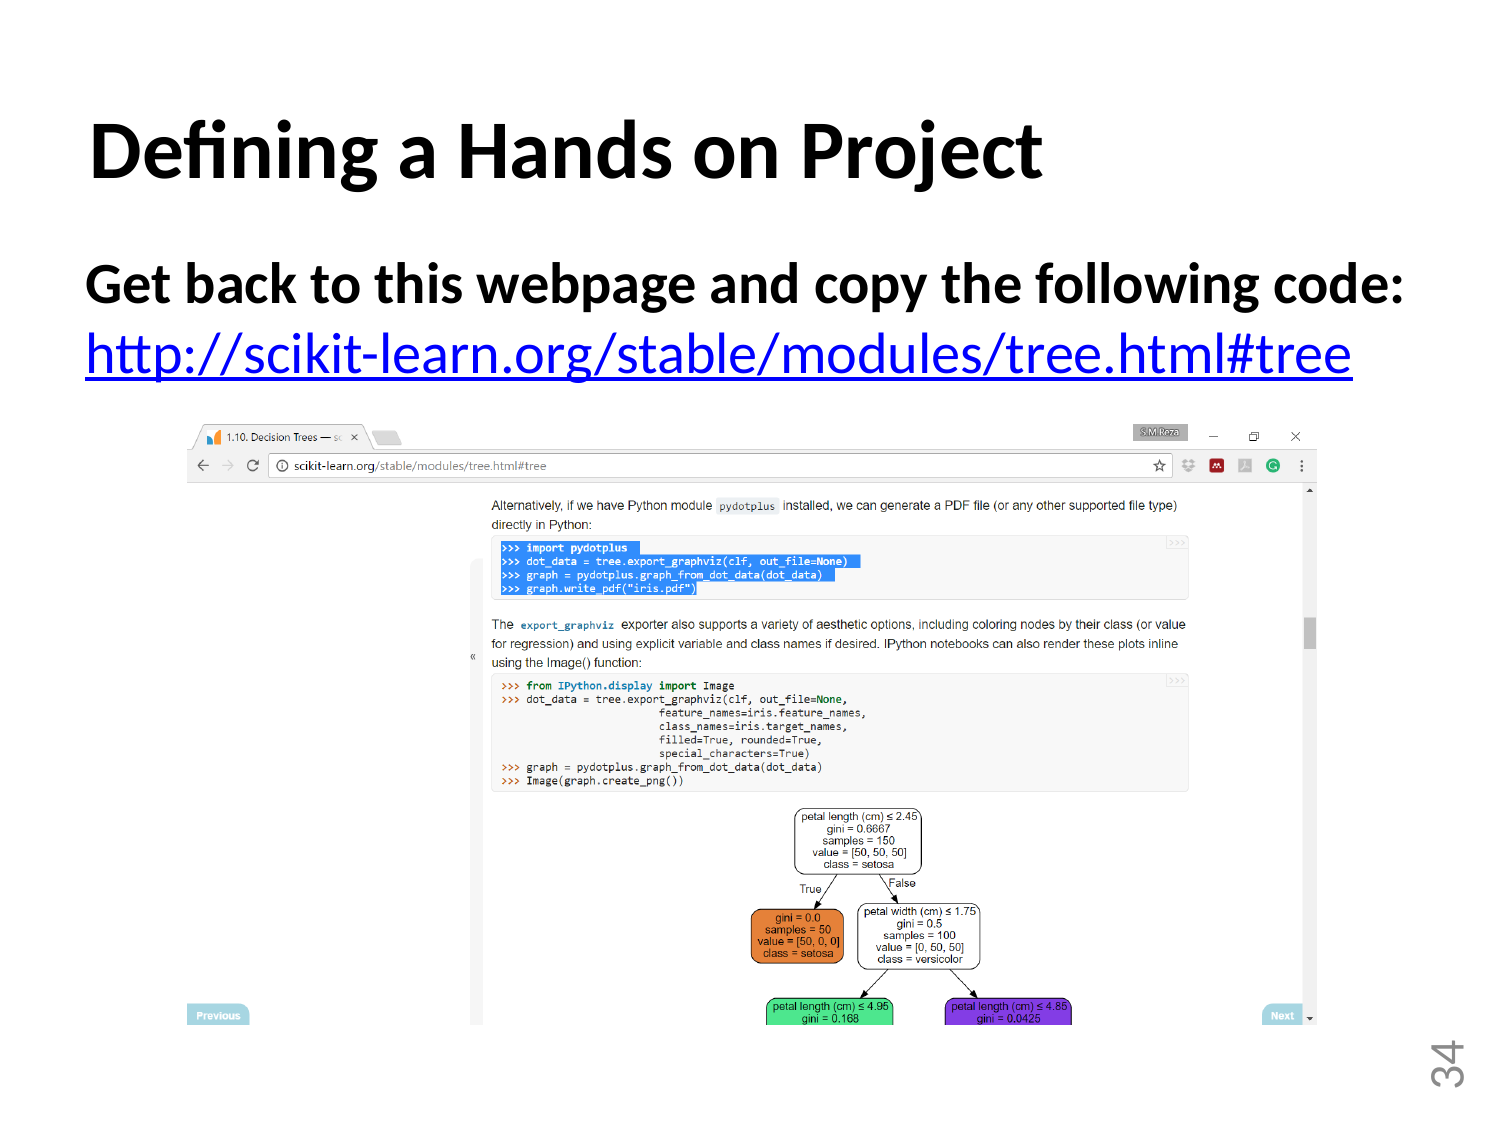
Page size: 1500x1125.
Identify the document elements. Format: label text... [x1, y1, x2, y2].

text_box Defining a Hands on Project [74, 87, 1438, 203]
picture [186, 424, 1317, 1026]
slide_number 34 [1412, 1025, 1475, 1125]
text_box Get back to this webpage and copy the following code: http://scikit-learn.org/stable/modules/tree.html#tree [70, 237, 1434, 463]
